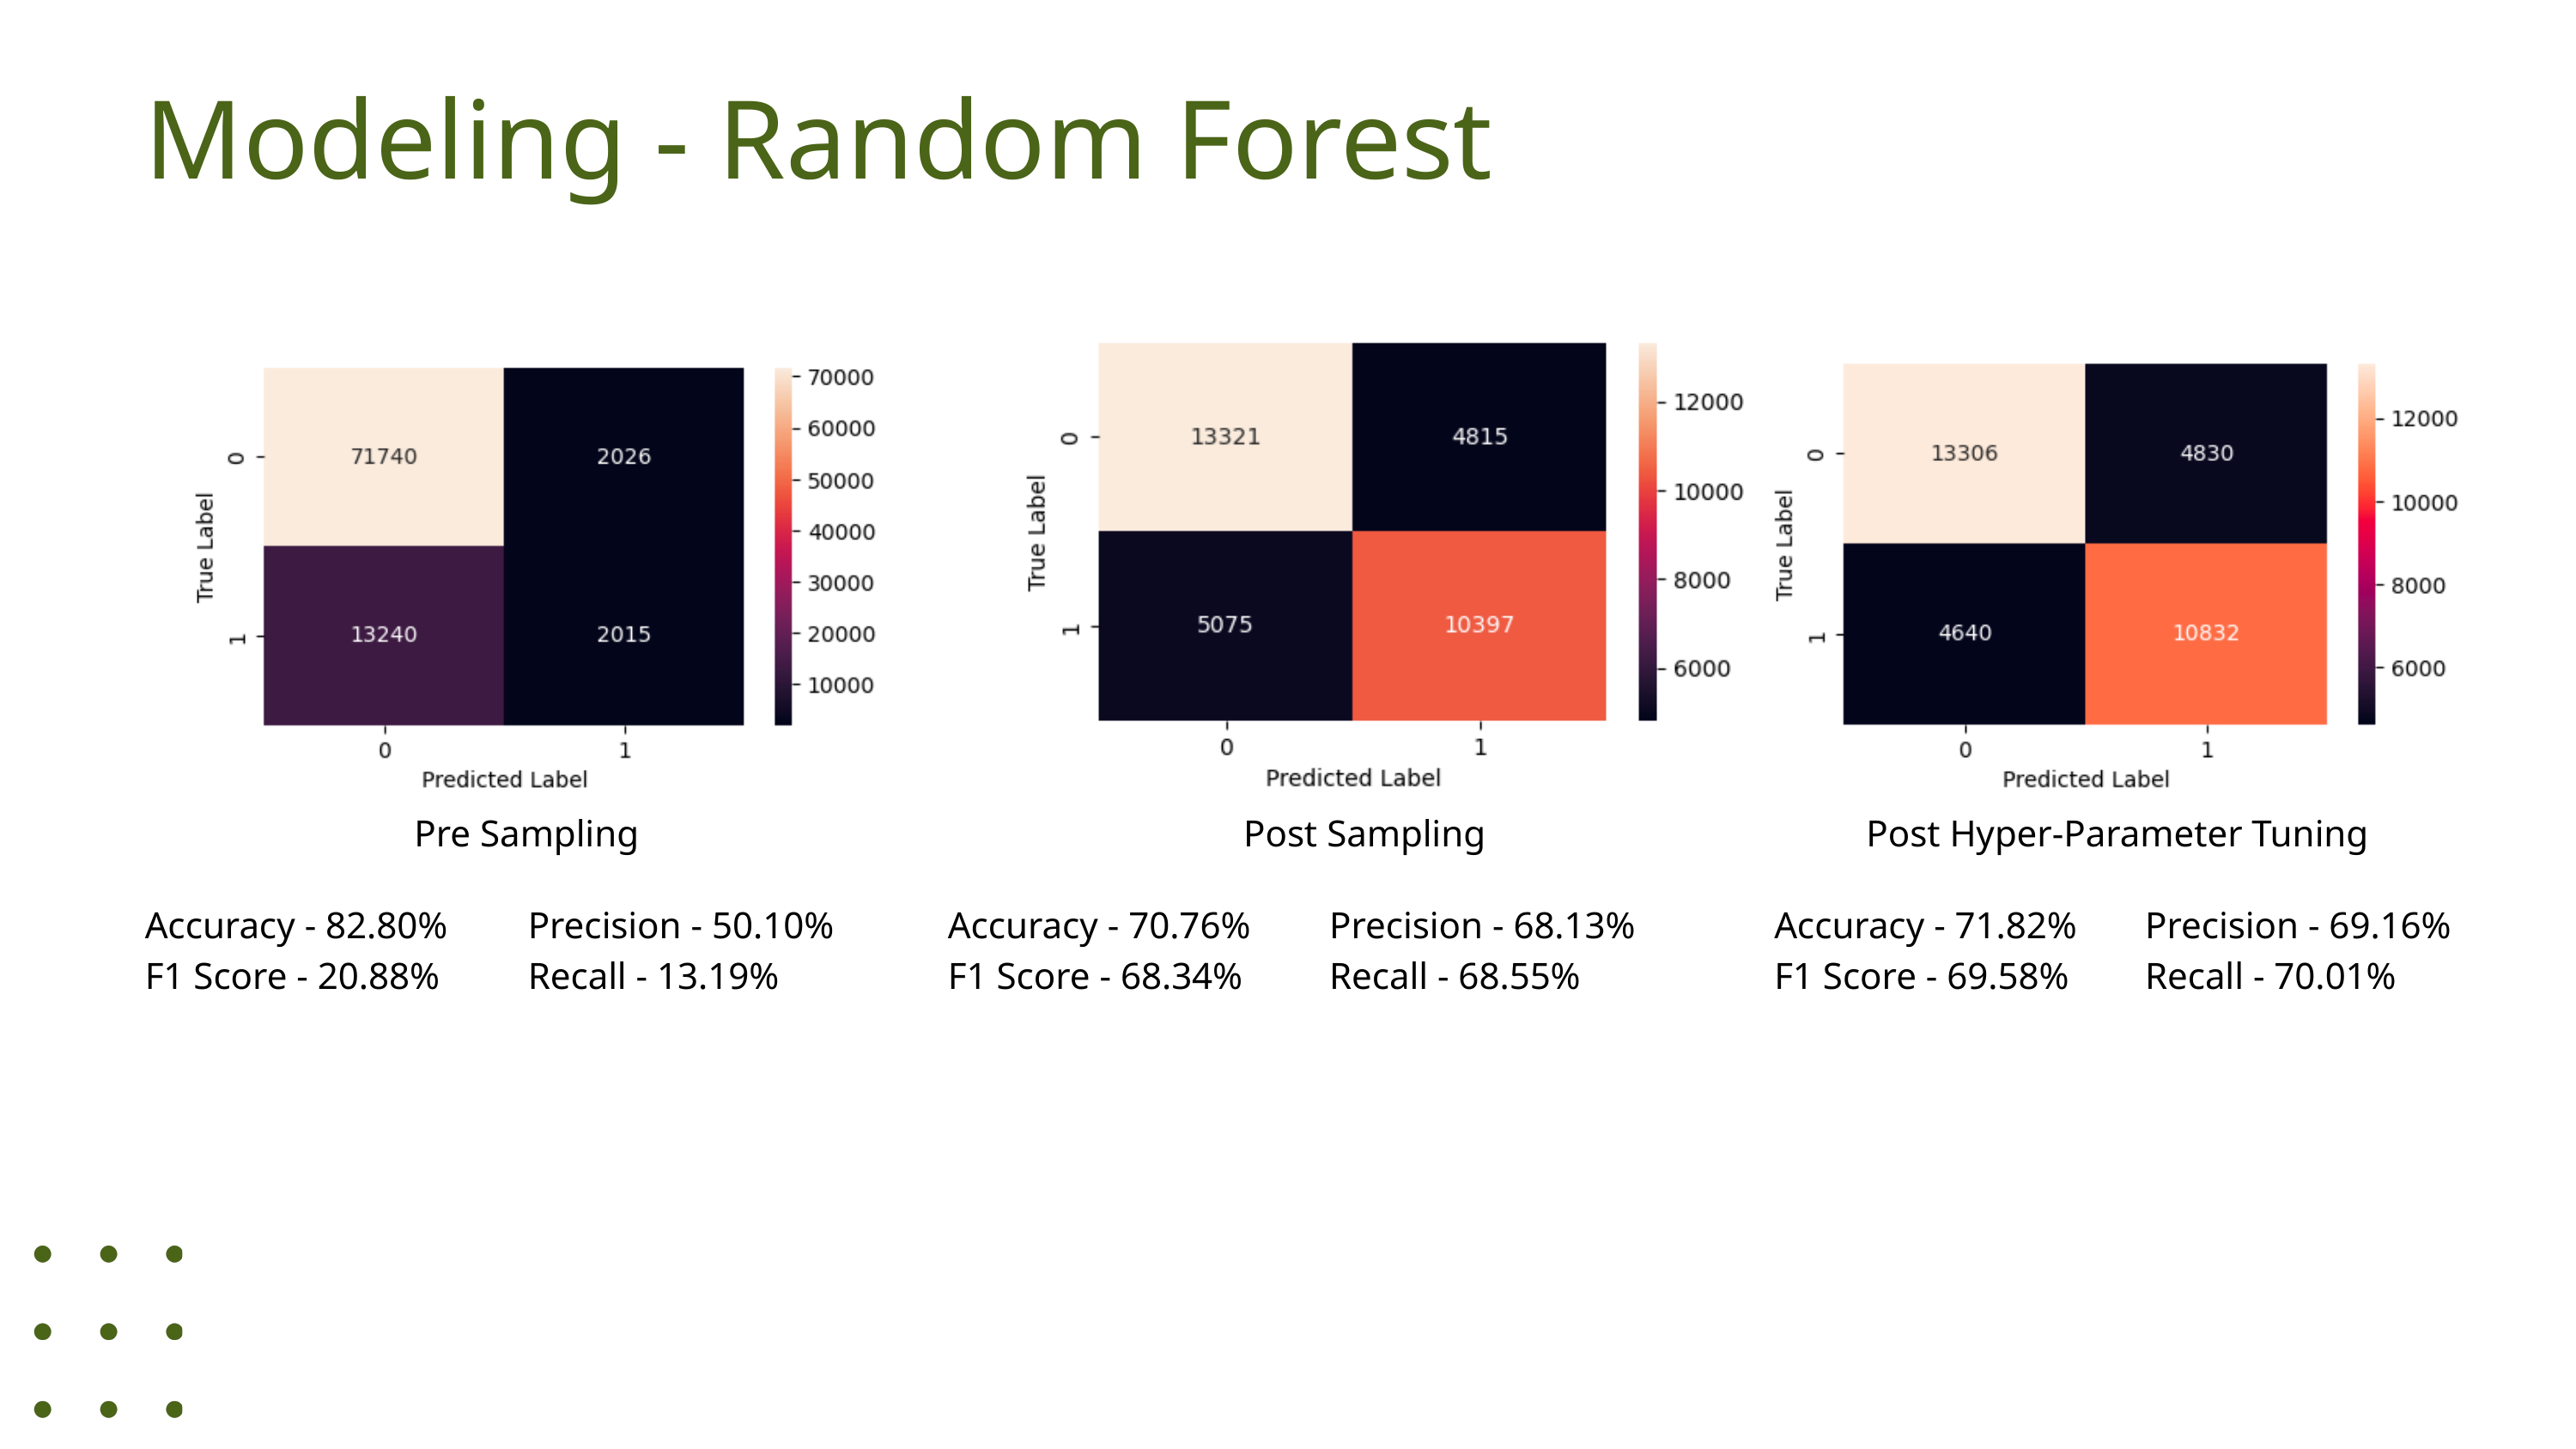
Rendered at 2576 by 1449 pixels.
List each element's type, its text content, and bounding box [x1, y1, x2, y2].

text_box Accuracy - 82.80% F1 Score - 20.88% [144, 894, 501, 997]
text_box [182, 353, 891, 808]
text_box Precision - 68.13% Recall - 68.55% [1329, 894, 1674, 997]
text_box Accuracy - 71.82% F1 Score - 69.58% [1774, 894, 2118, 997]
text_box Modeling - Random Forest [144, 105, 1821, 202]
text_box [0, 1246, 183, 1449]
text_box [1761, 349, 2476, 808]
text_box Post Sampling [1211, 803, 1519, 854]
text_box Pre Sampling [373, 803, 681, 854]
text_box [1012, 327, 1762, 808]
text_box Precision - 69.16% Recall - 70.01% [2145, 894, 2491, 997]
text_box Post Hyper-Parameter Tuning [1820, 803, 2415, 854]
text_box Precision - 50.10% Recall - 13.19% [527, 894, 875, 997]
text_box Accuracy - 70.76% F1 Score - 68.34% [947, 894, 1303, 997]
